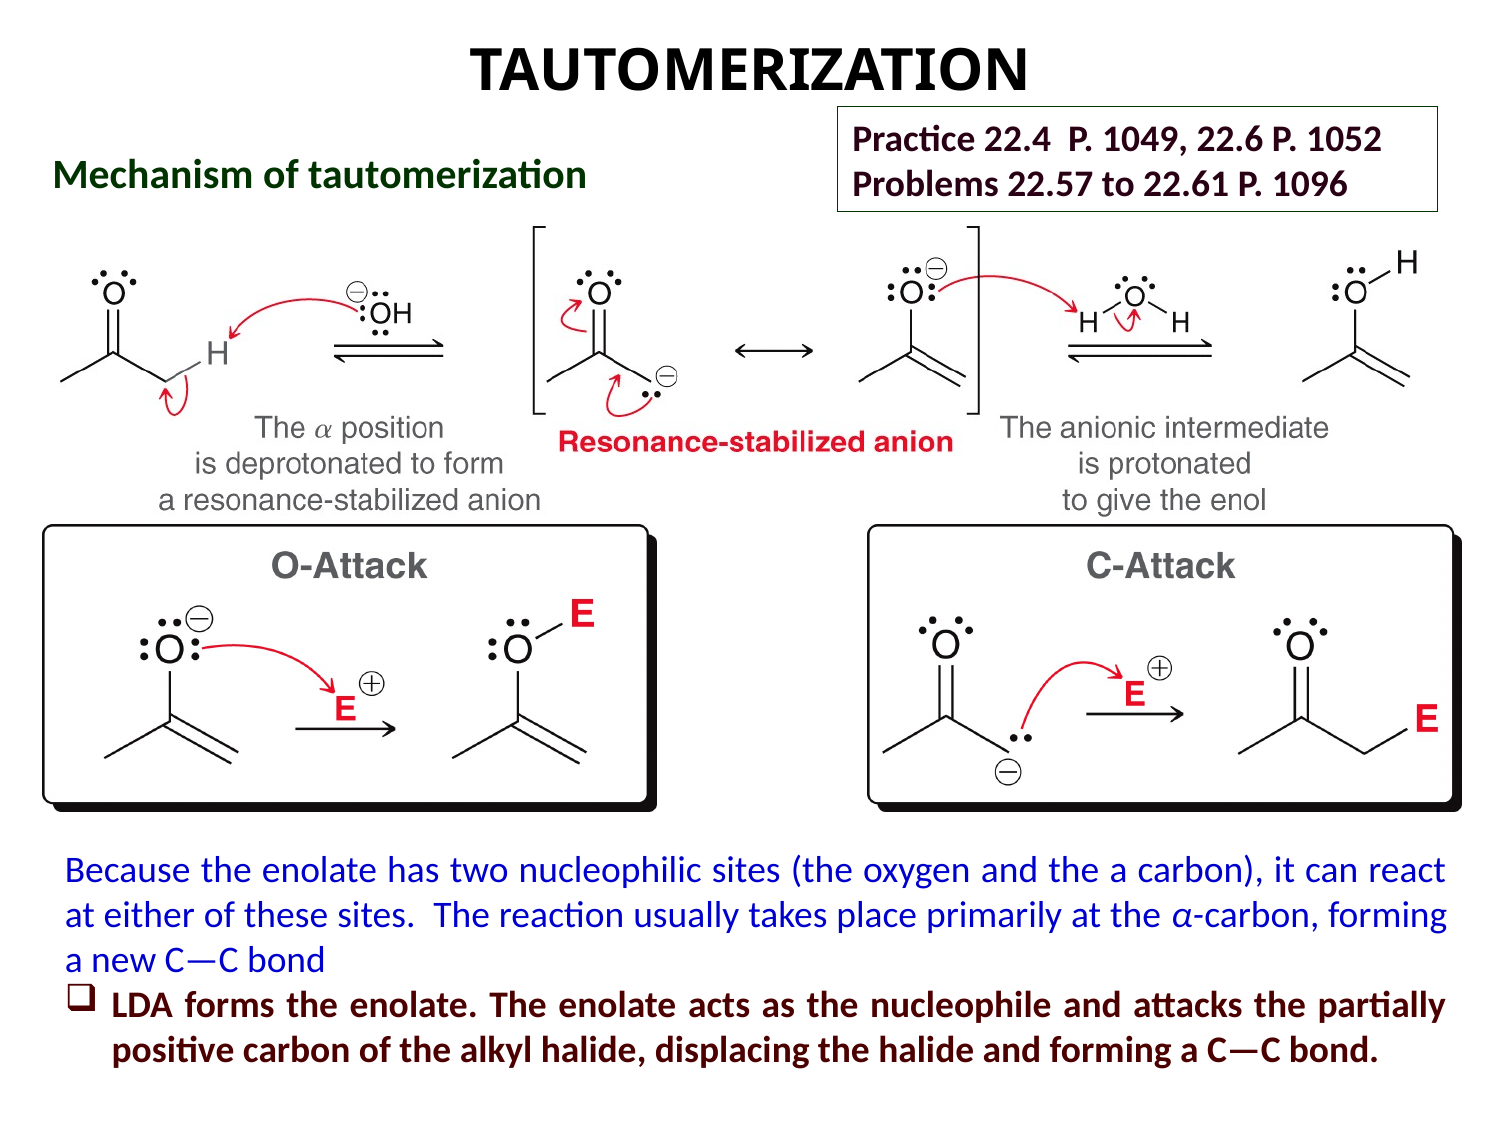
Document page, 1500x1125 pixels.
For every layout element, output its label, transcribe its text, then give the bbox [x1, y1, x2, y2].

text_box Practice 22.4 P. 1049, 22.6 P. 1052 Problems 22.57 to 22.61 P. 1096 [837, 106, 1438, 212]
picture [49, 215, 1428, 524]
text_box TAUTOMERIZATION Mechanism of tautomerization [37, 24, 1463, 527]
text_box Because the enolate has two nucleophilic sites (the oxygen and the a carbon), it can react at either of these sites. The reaction usually takes place primarily at the α-carbon, forming a new C—C bond LDA forms the enolate. The enolate acts as the nucleophile and attacks the partially positive carbon of the alkyl halide, displacing the halide and forming a C—C bond. [49, 837, 1463, 1078]
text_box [41, 524, 1462, 812]
